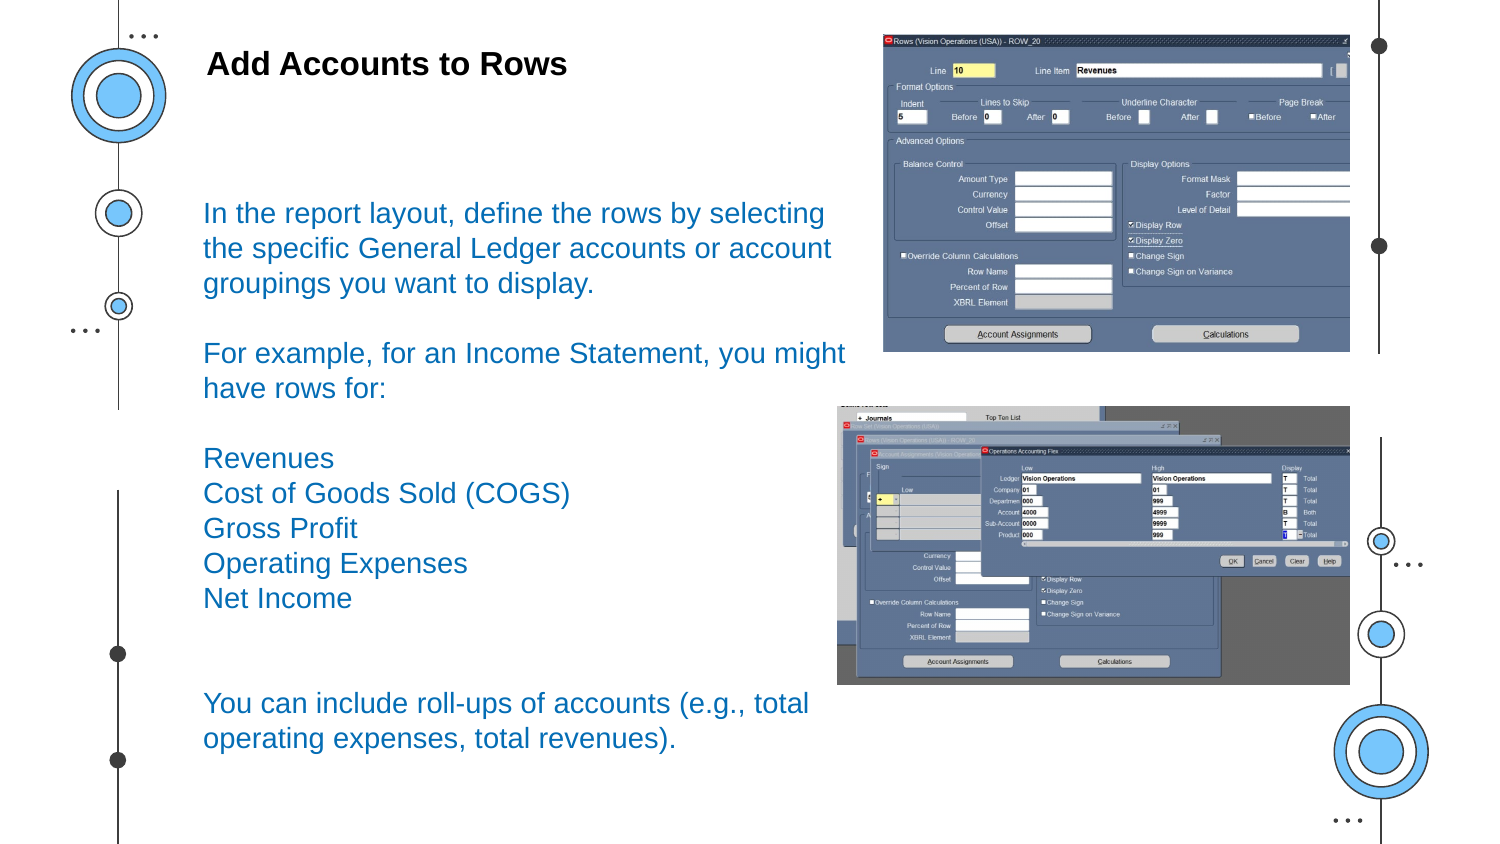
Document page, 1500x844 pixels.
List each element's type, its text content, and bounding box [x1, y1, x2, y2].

text_box Add Accounts to Rows [191, 34, 584, 89]
picture [836, 405, 1351, 685]
picture [883, 34, 1351, 353]
text_box In the report layout, define the rows by selecting the specific General Ledger accounts or account groupings you want to display. For example, for an Income Statement, you might have rows for: Revenues Cost of Goods Sold (COGS) Gross Profit Operating Expenses Net Income You can include roll-ups of accounts (e.g., total operating expenses, total revenues). [188, 187, 888, 762]
